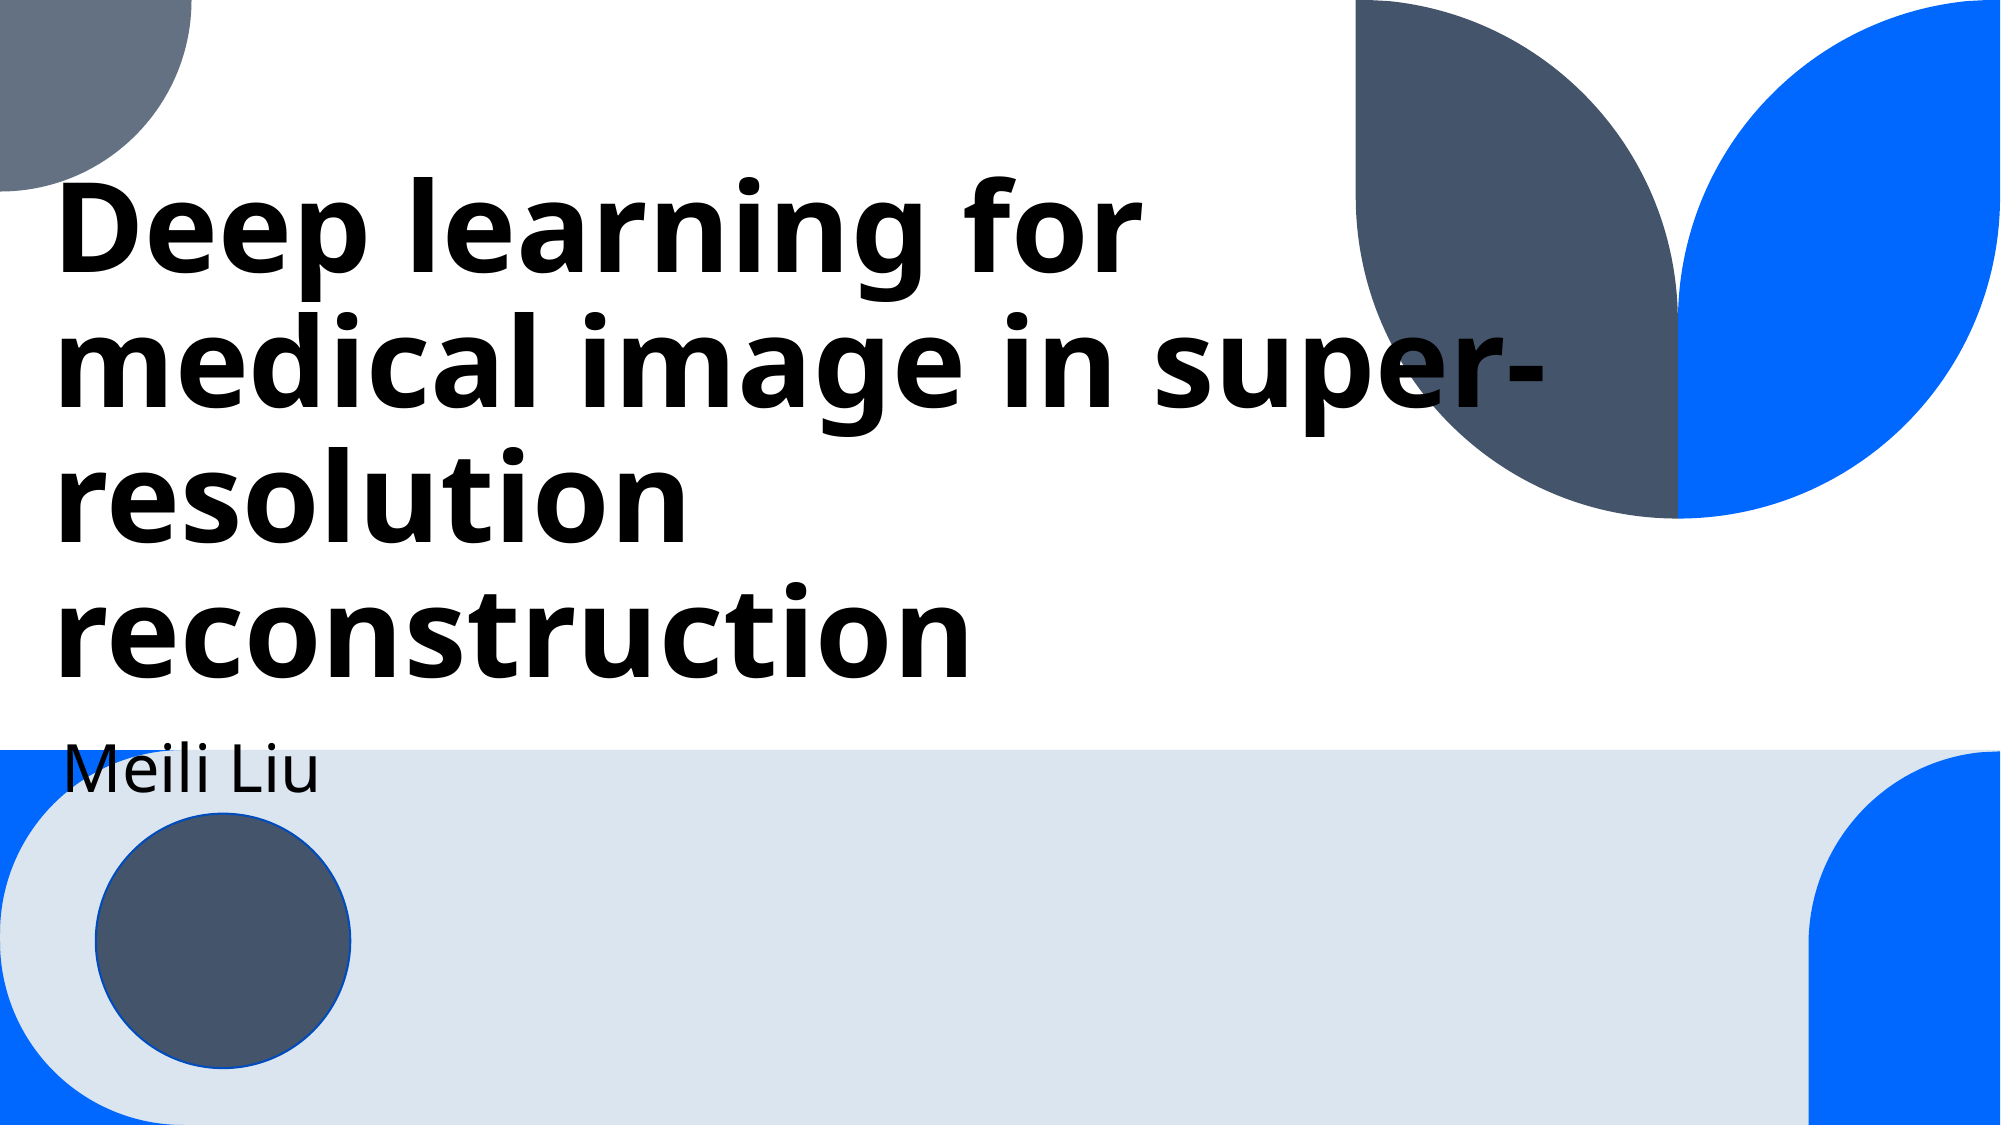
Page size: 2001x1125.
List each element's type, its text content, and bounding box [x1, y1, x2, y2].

title Deep learning for medical image in super-resolution reconstruction [37, 170, 1615, 713]
subtitle Meili Liu [46, 727, 1606, 860]
